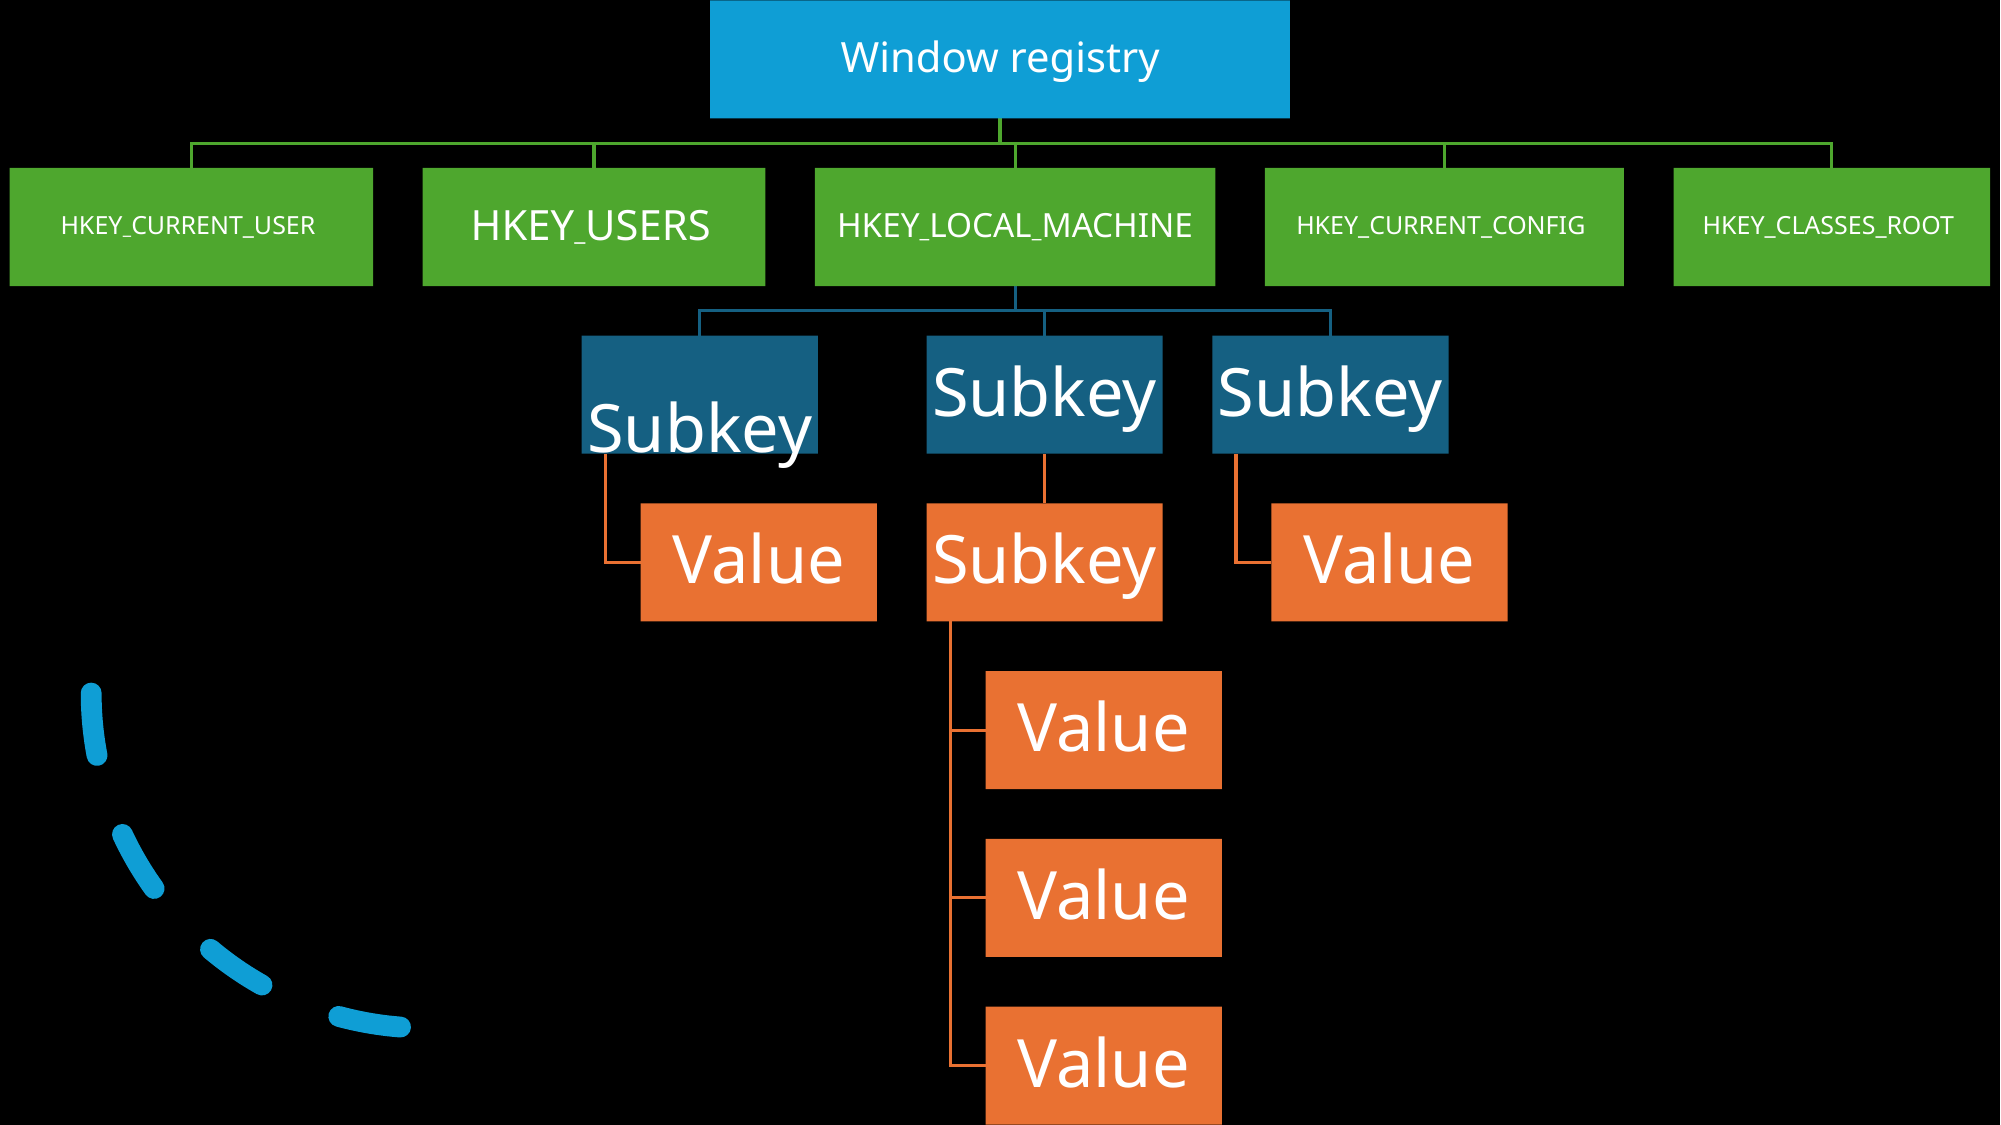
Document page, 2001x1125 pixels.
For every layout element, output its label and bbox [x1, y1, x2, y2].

list [0, 0, 2000, 1125]
